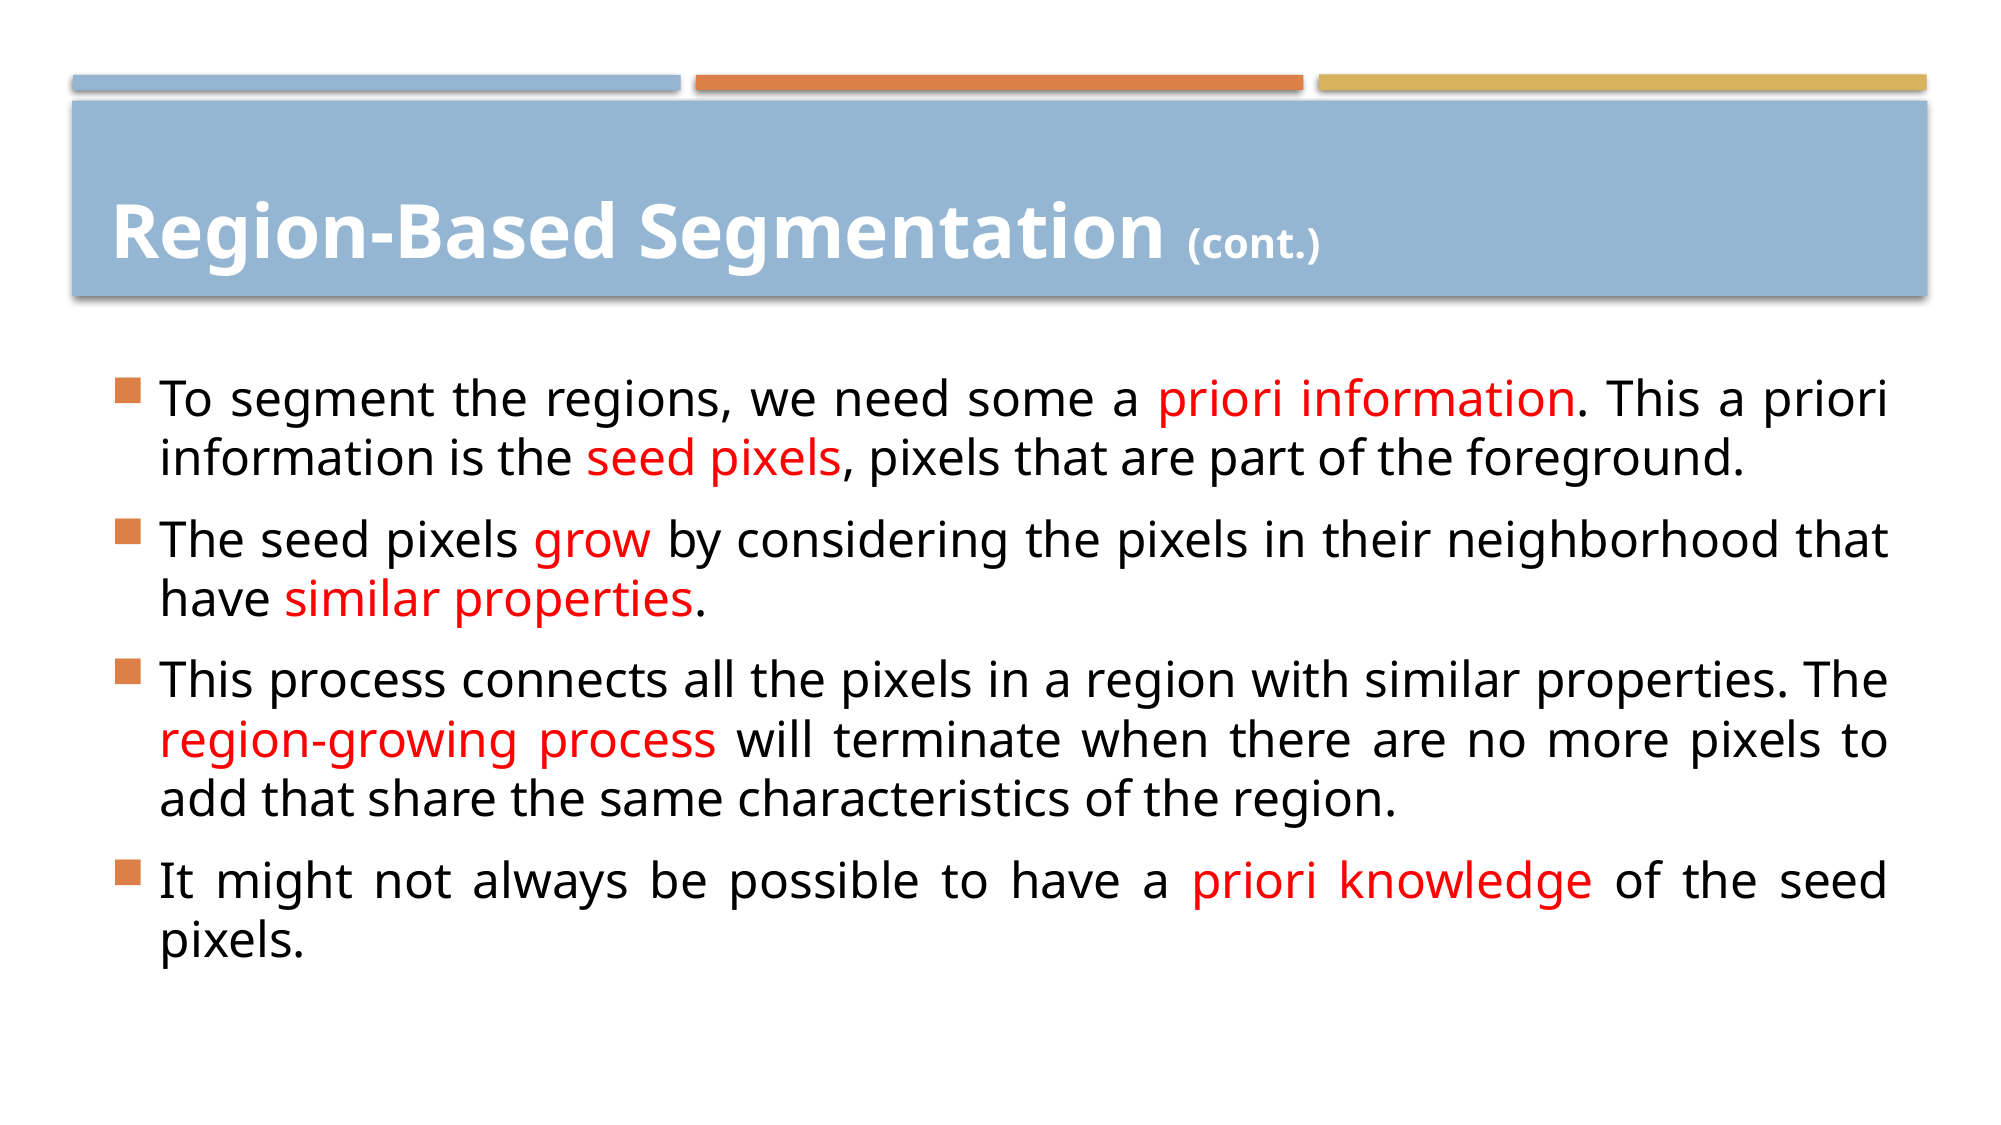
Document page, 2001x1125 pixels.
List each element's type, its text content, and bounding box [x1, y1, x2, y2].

list To segment the regions, we need some a priori information. This a priori information is the seed pixels, pixels that are part of the foreground. The seed pixels grow by considering the pixels in their neighborhood that have similar properties. This process connects all the pixels in a region with similar properties. The region-growing process will terminate when there are no more pixels to add that share the same characteristics of the region. It might not always be possible to have a priori knowledge of the seed pixels. [95, 357, 1905, 977]
title Region-Based Segmentation (cont.) [95, 115, 1905, 282]
